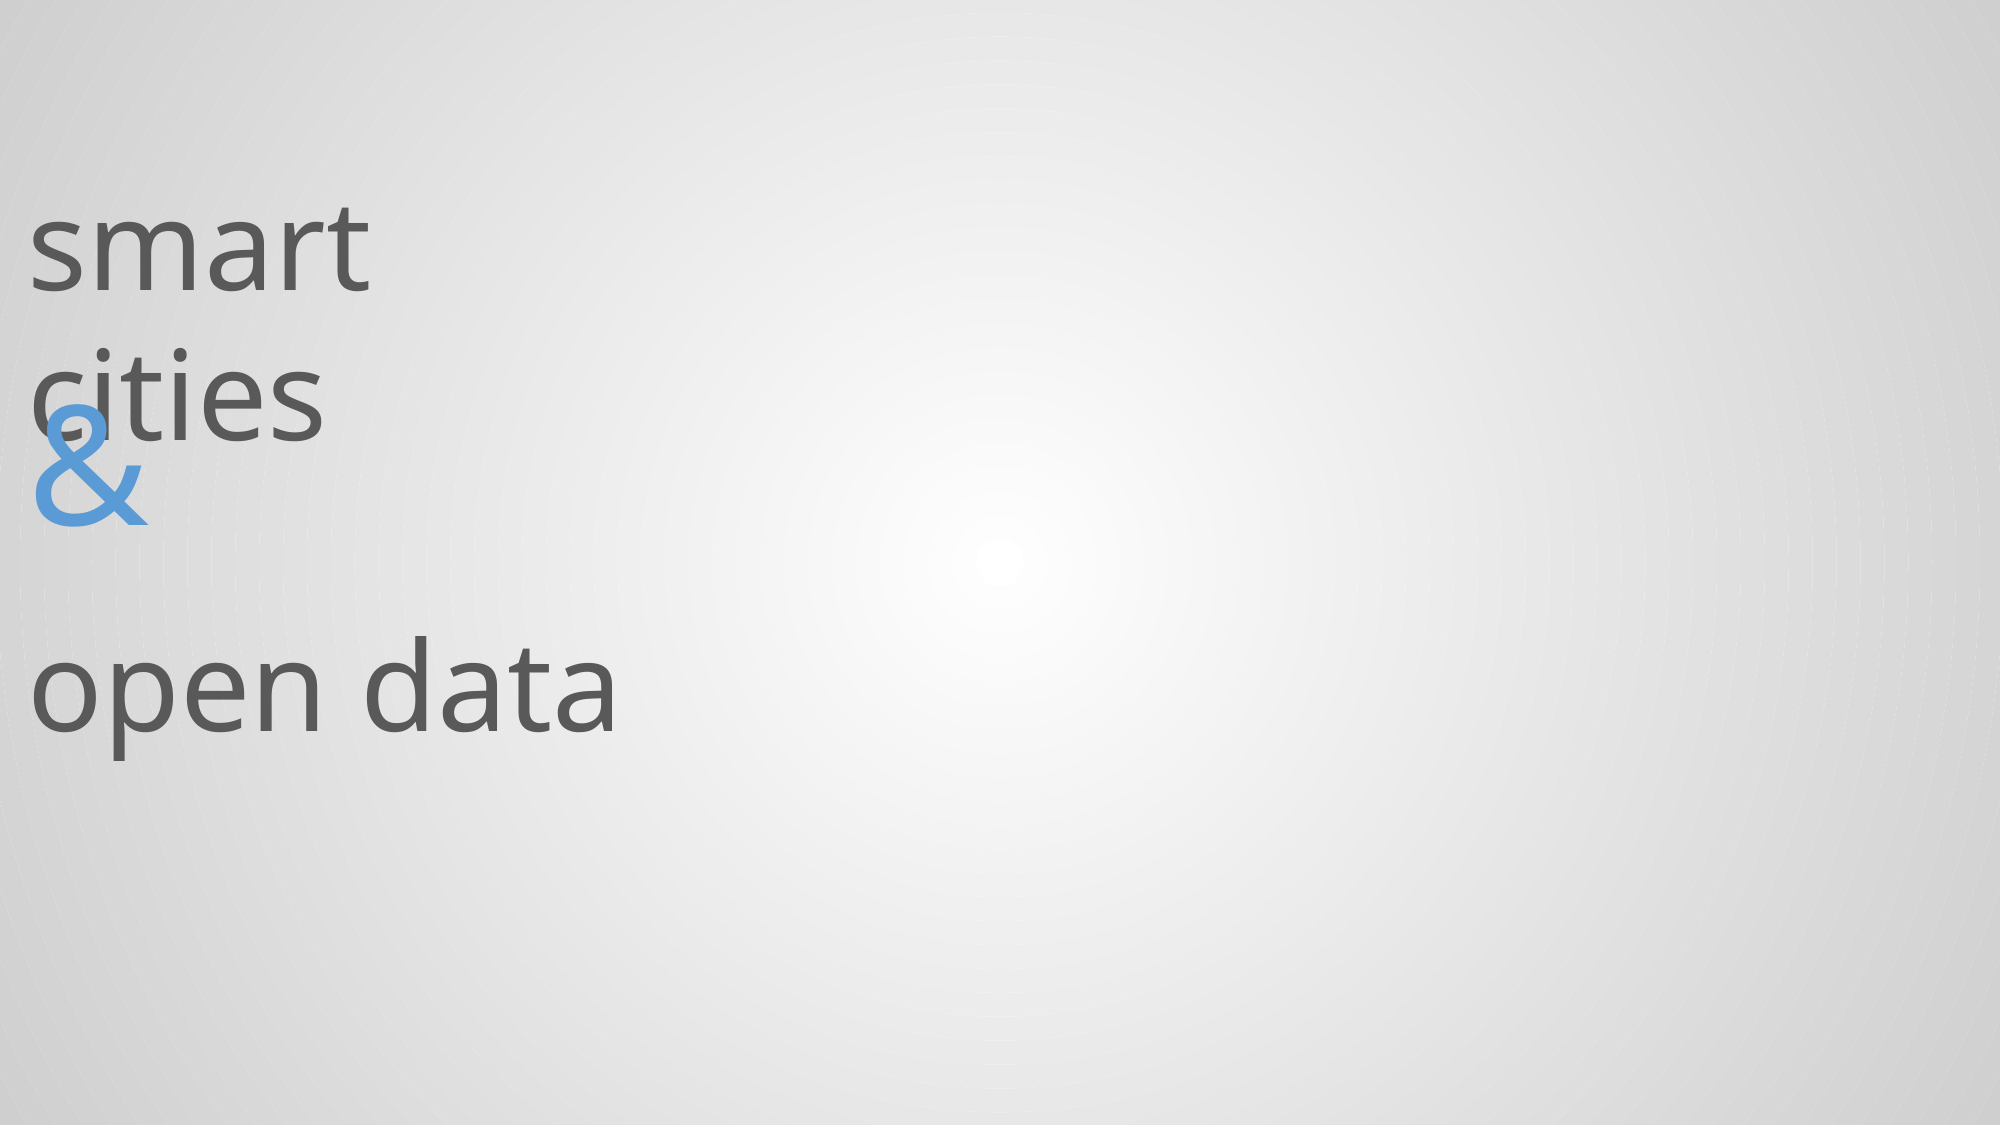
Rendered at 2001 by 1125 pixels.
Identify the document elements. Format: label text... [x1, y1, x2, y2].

text_box open data [158, 598, 974, 764]
text_box & [12, 351, 158, 792]
text_box smart cities [12, 158, 718, 474]
